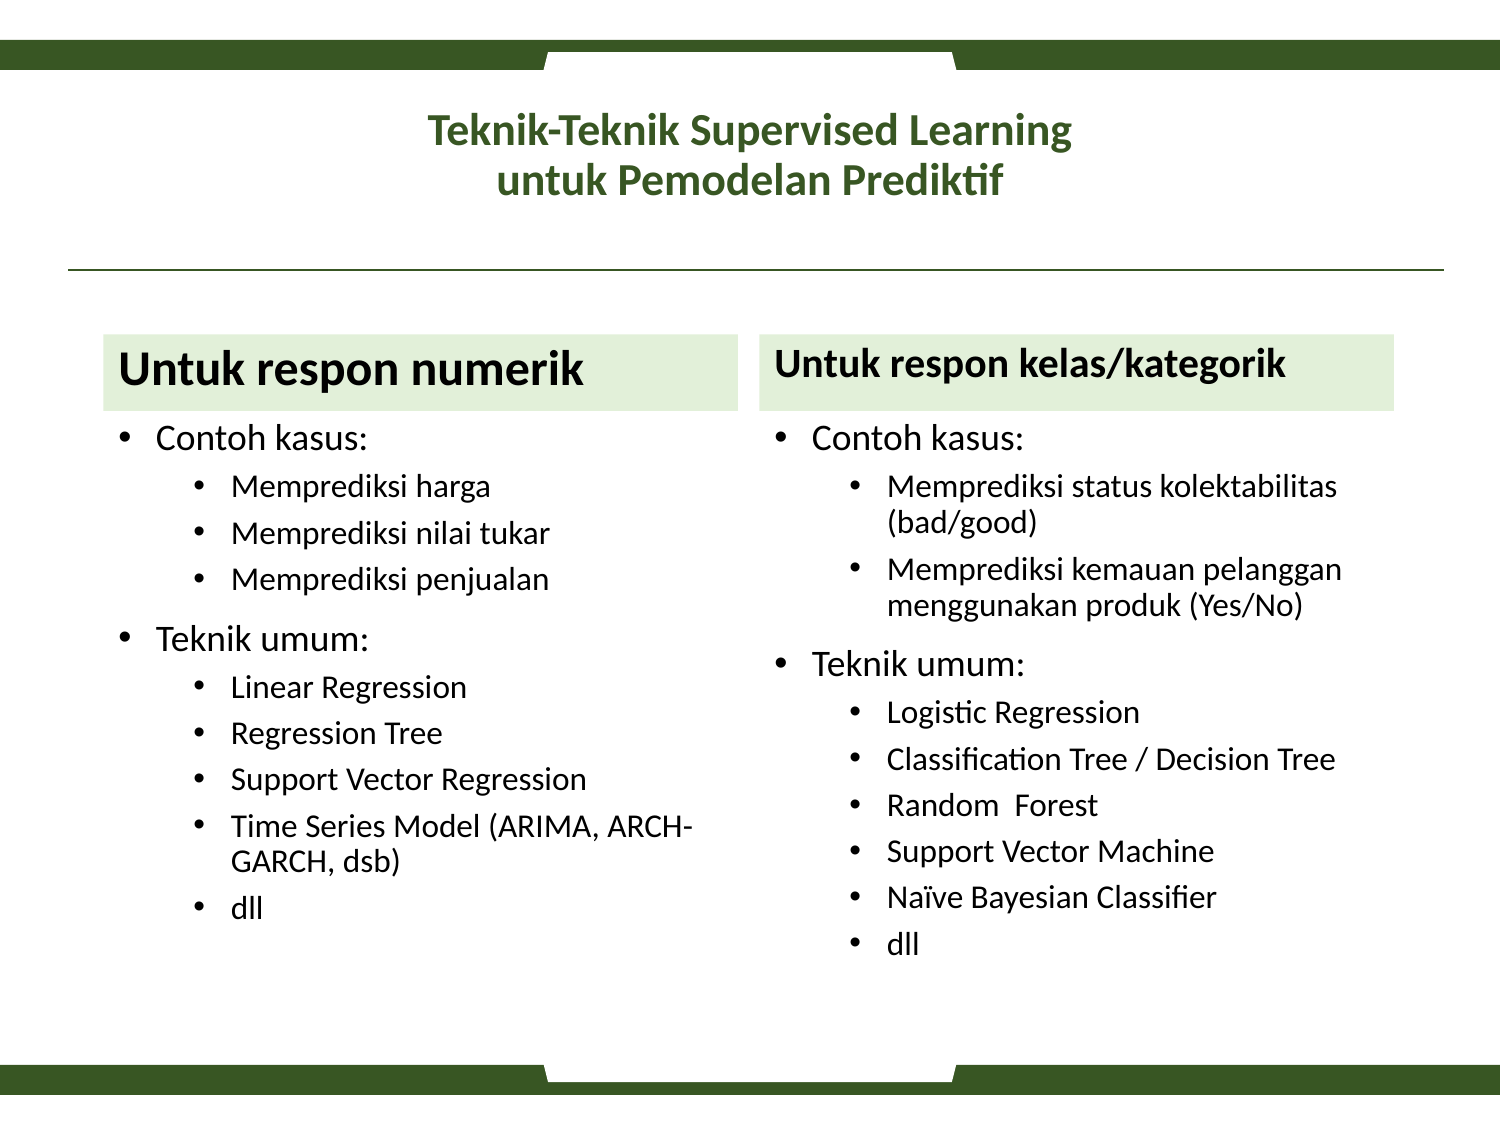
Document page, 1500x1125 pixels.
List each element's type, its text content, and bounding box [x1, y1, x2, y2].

list Contoh kasus: Memprediksi harga Memprediksi nilai tukar Memprediksi penjualan Teknik umum: Linear Regression Regression Tree Support Vector Regression Time Series Model (ARIMA, ARCH-GARCH, dsb) dll [103, 411, 738, 1016]
title Teknik-Teknik Supervised Learning untuk Pemodelan Prediktif [103, 98, 1397, 213]
list Contoh kasus: Memprediksi status kolektabilitas (bad/good) Memprediksi kemauan pelanggan menggunakan produk (Yes/No) Teknik umum: Logistic Regression Classification Tree / Decision Tree Random Forest Support Vector Machine Naïve Bayesian Classifier dll [759, 410, 1398, 1016]
list Untuk respon numerik [103, 334, 738, 411]
list Untuk respon kelas/kategorik [759, 334, 1394, 411]
